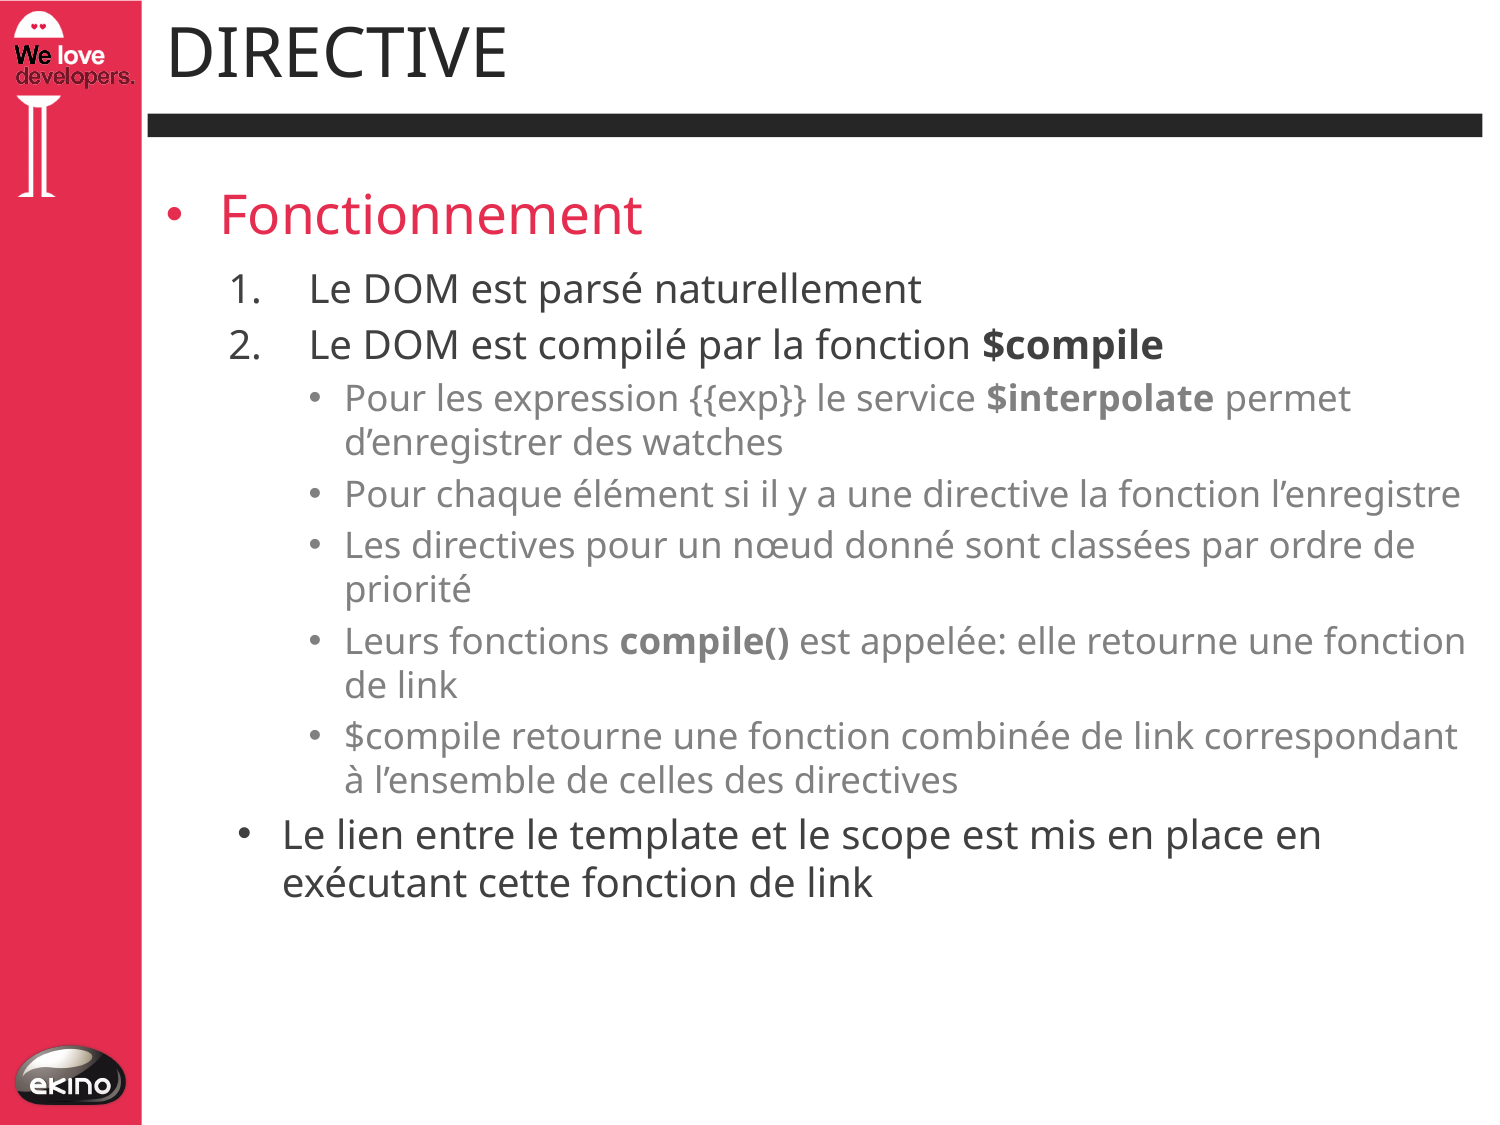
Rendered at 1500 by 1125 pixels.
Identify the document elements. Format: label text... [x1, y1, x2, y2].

list Fonctionnement Le DOM est parsé naturellement Le DOM est compilé par la fonction $compile Pour les expression {{exp}} le service $interpolate permet d’enregistrer des watches Pour chaque élément si il y a une directive la fonction l’enregistre Les directives pour un nœud donné sont classées par ordre de priorité Leurs fonctions compile() est appelée: elle retourne une fonction de link $compile retourne une fonction combinée de link correspondant à l’ensemble de celles des directives Le lien entre le template et le scope est mis en place en exécutant cette fonction de link [151, 172, 1483, 1043]
picture [6, 1, 136, 197]
title directive [151, 0, 1483, 99]
picture [11, 1041, 130, 1109]
